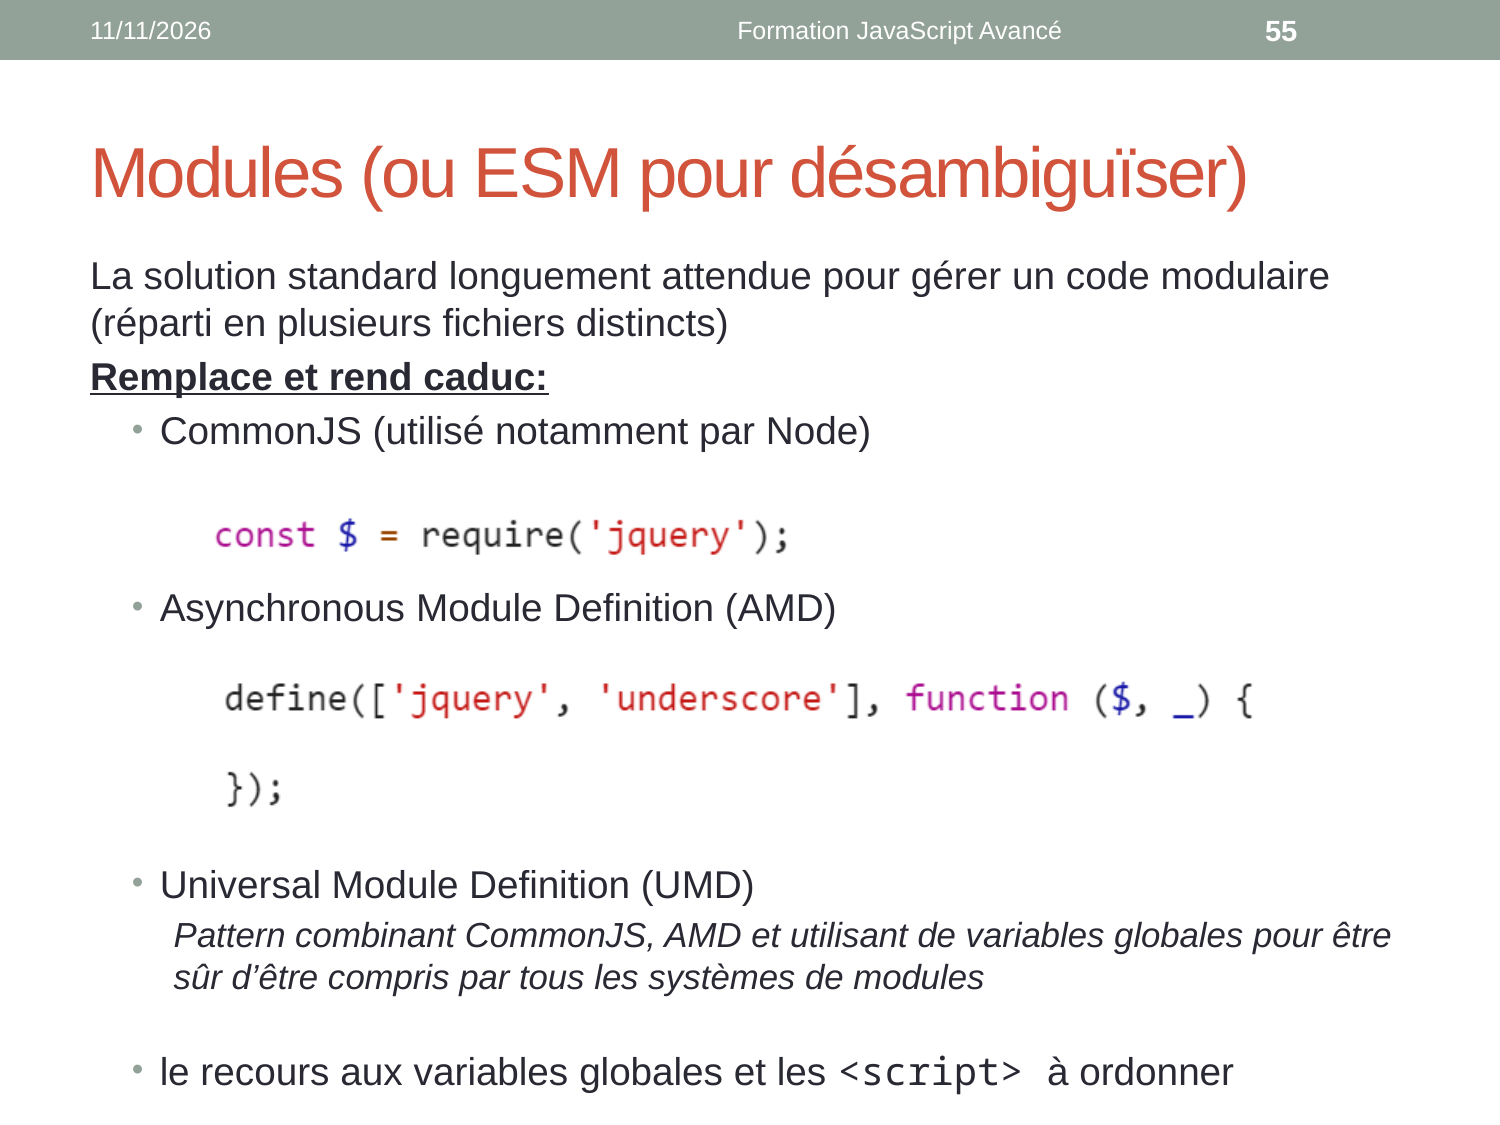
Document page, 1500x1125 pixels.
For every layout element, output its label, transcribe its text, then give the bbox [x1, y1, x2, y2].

slide_number 55 [1250, 3, 1425, 57]
title Modules (ou ESM pour désambiguïser) [75, 87, 1425, 243]
list La solution standard longuement attendue pour gérer un code modulaire (réparti en plusieurs fichiers distincts) Remplace et rend caduc: CommonJS (utilisé notamment par Node) Asynchronous Module Definition (AMD) Universal Module Definition (UMD) Pattern combinant CommonJS, AMD et utilisant de variables globales pour être sûr d’être compris par tous les systèmes de modules le recours aux variables globales et les <script> à ordonner [75, 243, 1425, 1106]
footer Formation JavaScript Avancé [562, 3, 1238, 57]
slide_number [75, 3, 550, 57]
picture [217, 668, 1286, 815]
picture [206, 503, 806, 567]
